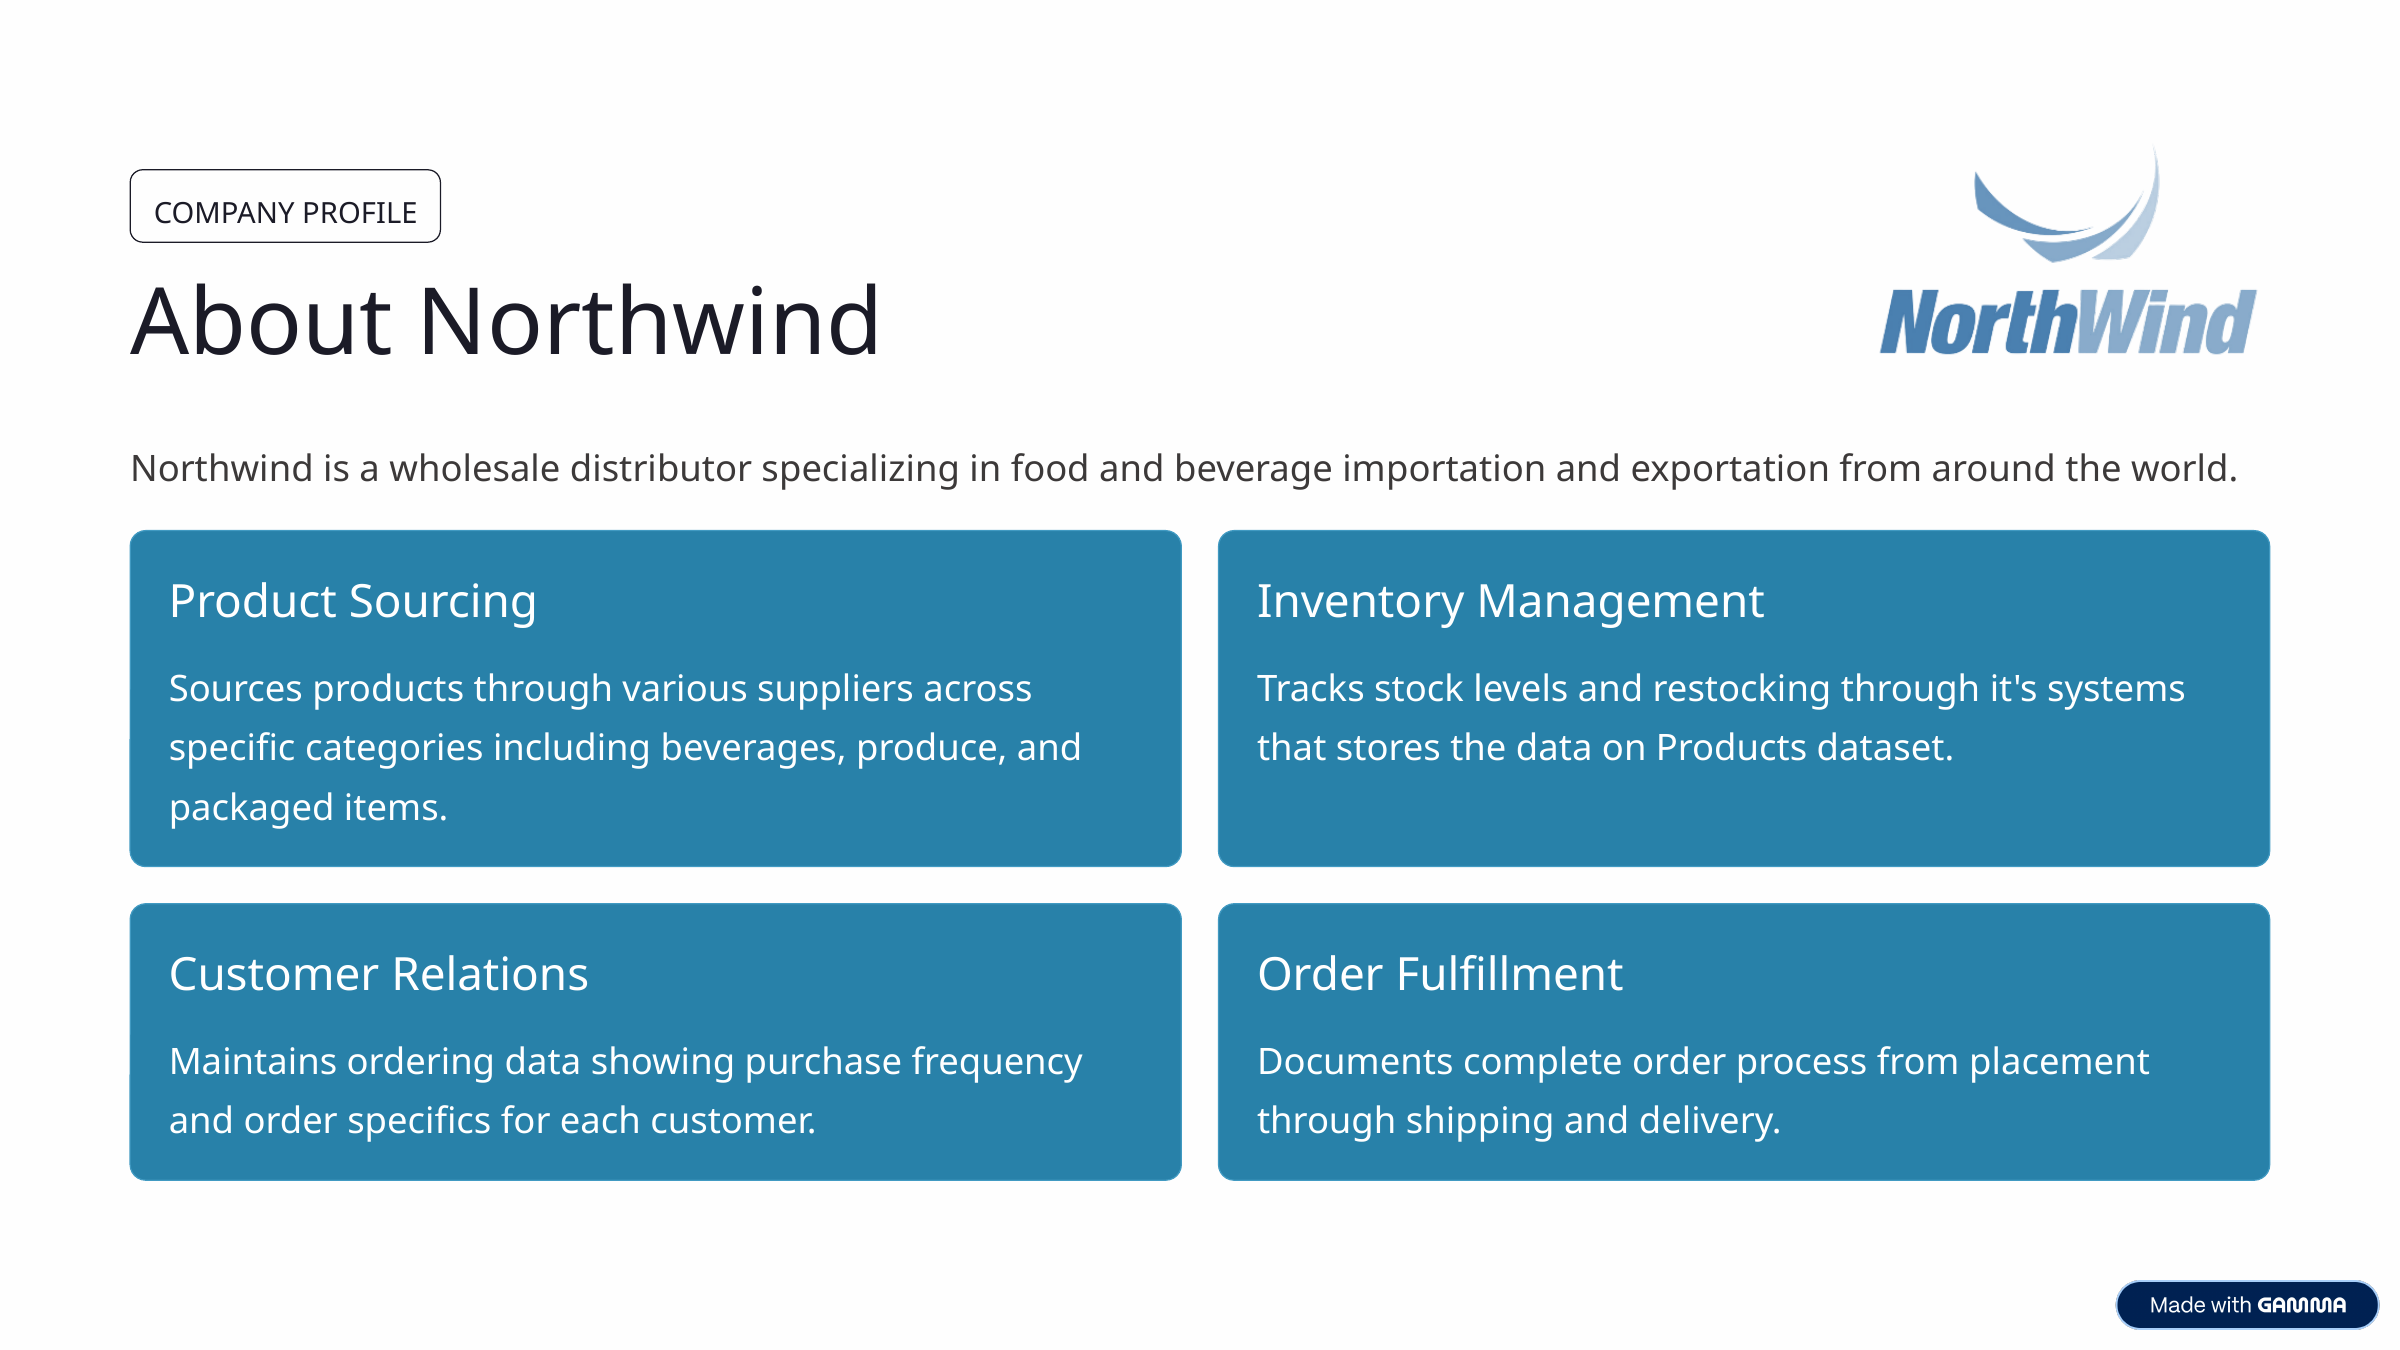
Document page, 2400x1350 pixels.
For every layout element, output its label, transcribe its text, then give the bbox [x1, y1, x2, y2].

text_box Sources products through various suppliers across specific categories including beverages, produce, and packaged items. [168, 649, 1143, 828]
text_box Tracks stock levels and restocking through it's systems that stores the data on Products dataset. [1256, 649, 2232, 769]
text_box Order Fulfillment [1256, 942, 1723, 1001]
text_box [1218, 530, 2270, 867]
text_box COMPANY PROFILE [153, 182, 417, 230]
text_box Customer Relations [168, 942, 634, 1001]
text_box Product Sourcing [168, 568, 634, 628]
picture [1859, 128, 2284, 384]
text_box [130, 530, 1182, 867]
text_box [130, 903, 1182, 1181]
picture [2106, 1271, 2389, 1339]
text_box About Northwind [130, 257, 1061, 374]
text_box Inventory Management [1257, 568, 1755, 628]
text_box Documents complete order process from placement through shipping and delivery. [1256, 1022, 2232, 1142]
text_box [1218, 903, 2270, 1181]
text_box Maintains ordering data showing purchase frequency and order specifics for each customer. [168, 1022, 1143, 1142]
text_box Northwind is a wholesale distributor specializing in food and beverage importation and exportation from around the world. [130, 429, 2270, 489]
text_box [130, 169, 441, 243]
